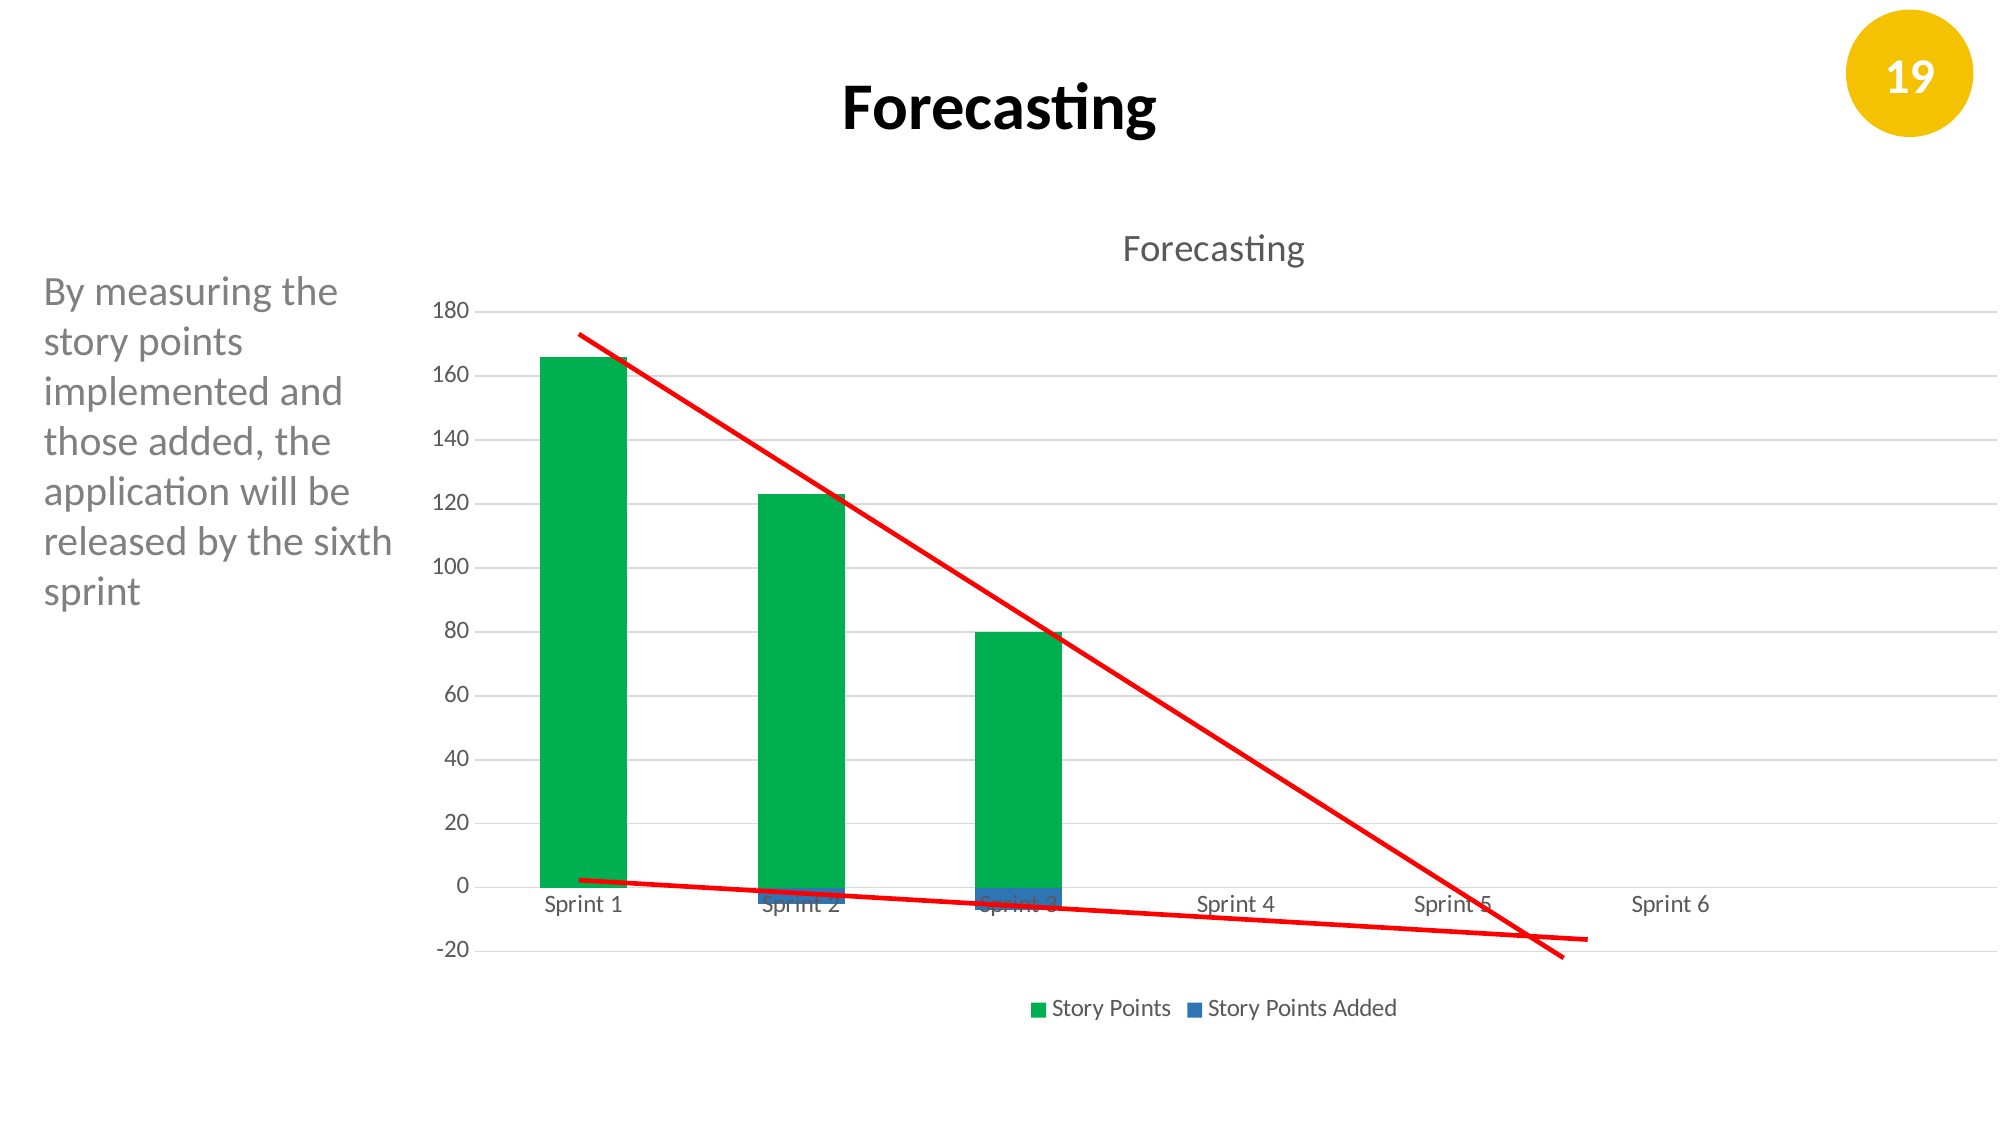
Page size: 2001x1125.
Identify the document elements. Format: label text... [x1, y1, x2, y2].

text_box By measuring the story points implemented and those added, the application will be released by the sixth sprint [28, 256, 399, 622]
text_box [1564, 880, 1588, 940]
text_box 19 [1845, 9, 1974, 138]
text_box Forecasting [0, 55, 2000, 150]
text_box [578, 333, 1564, 958]
chart [399, 195, 2000, 1029]
